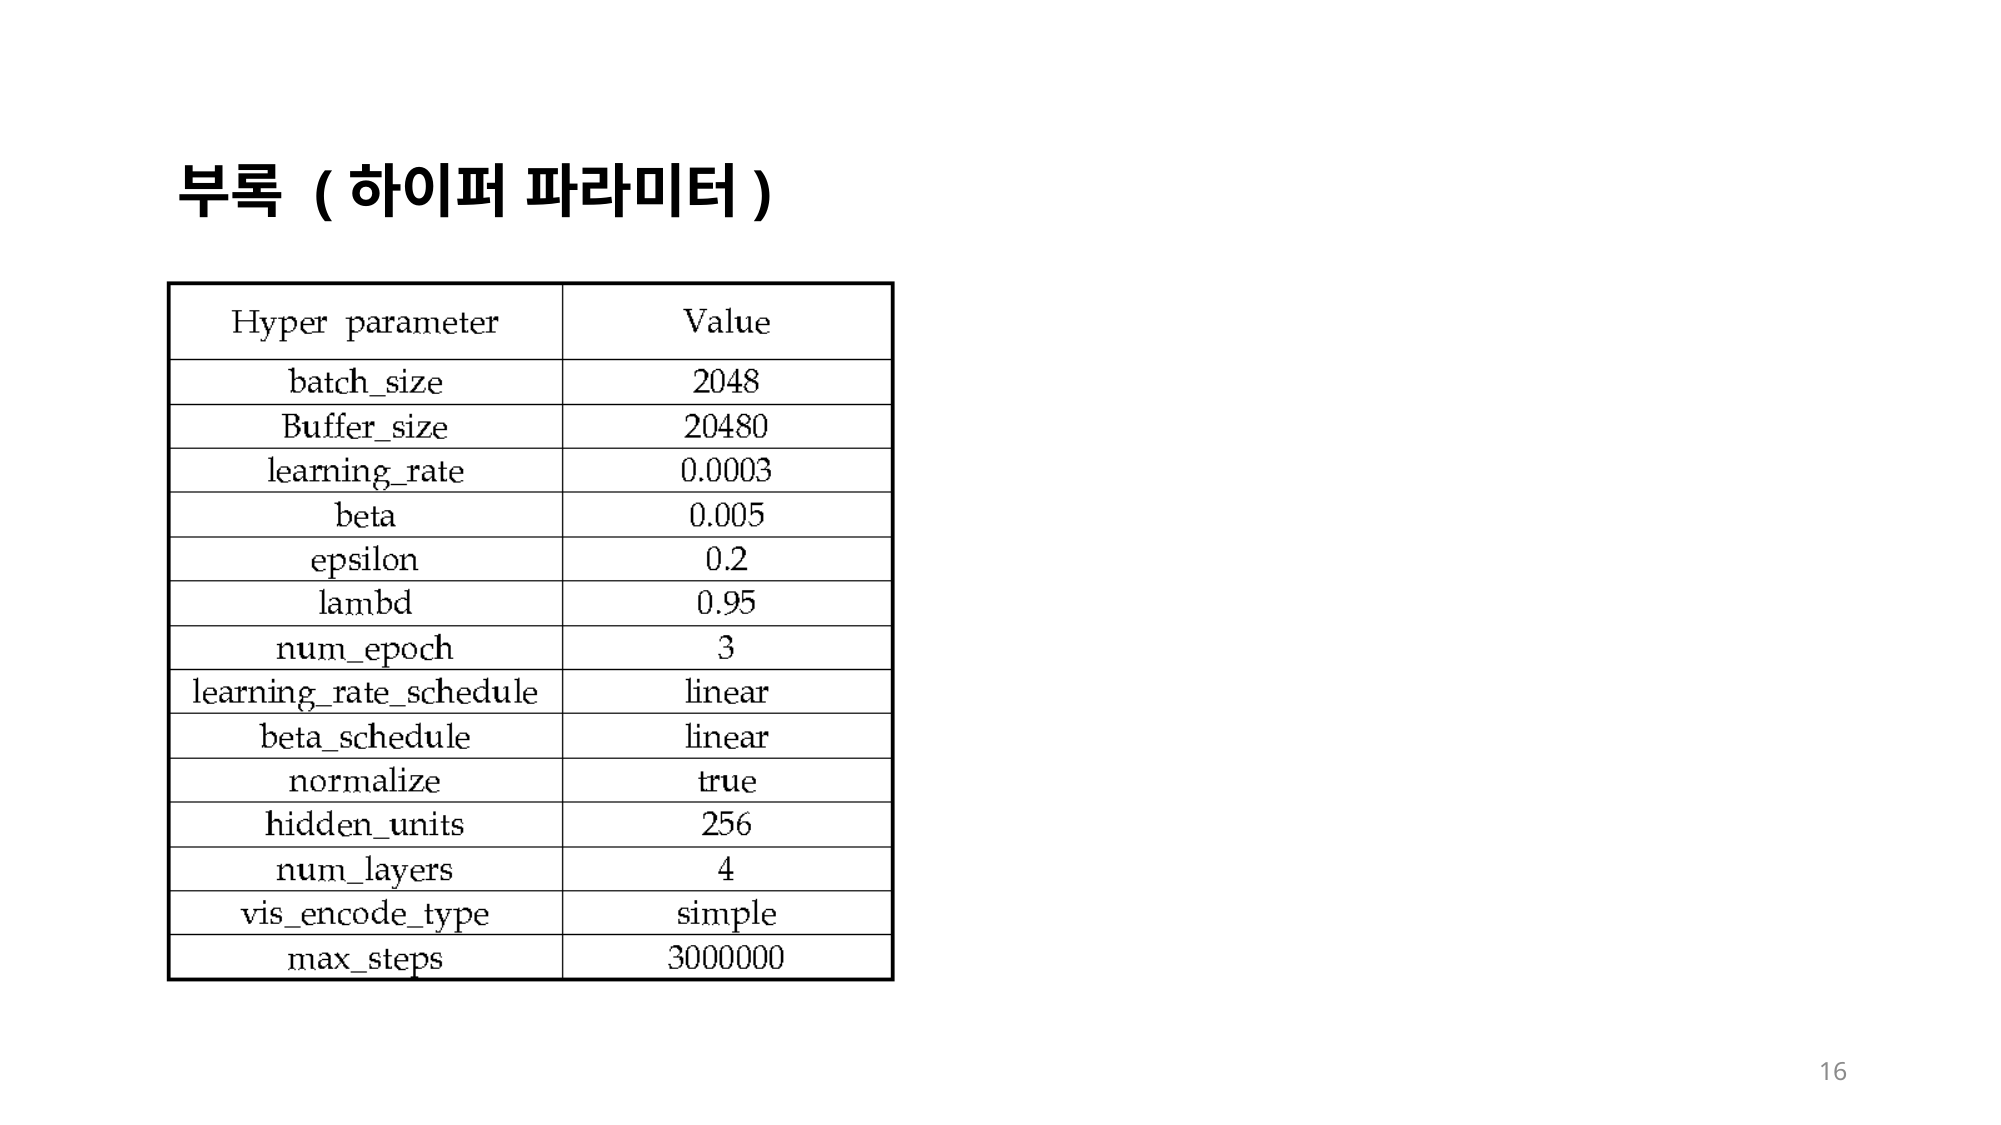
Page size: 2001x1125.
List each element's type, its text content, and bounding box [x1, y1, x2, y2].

slide_number 16 [1412, 1042, 1863, 1103]
text_box 부록 (하이퍼 파라미터) [162, 84, 1888, 303]
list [162, 274, 901, 989]
